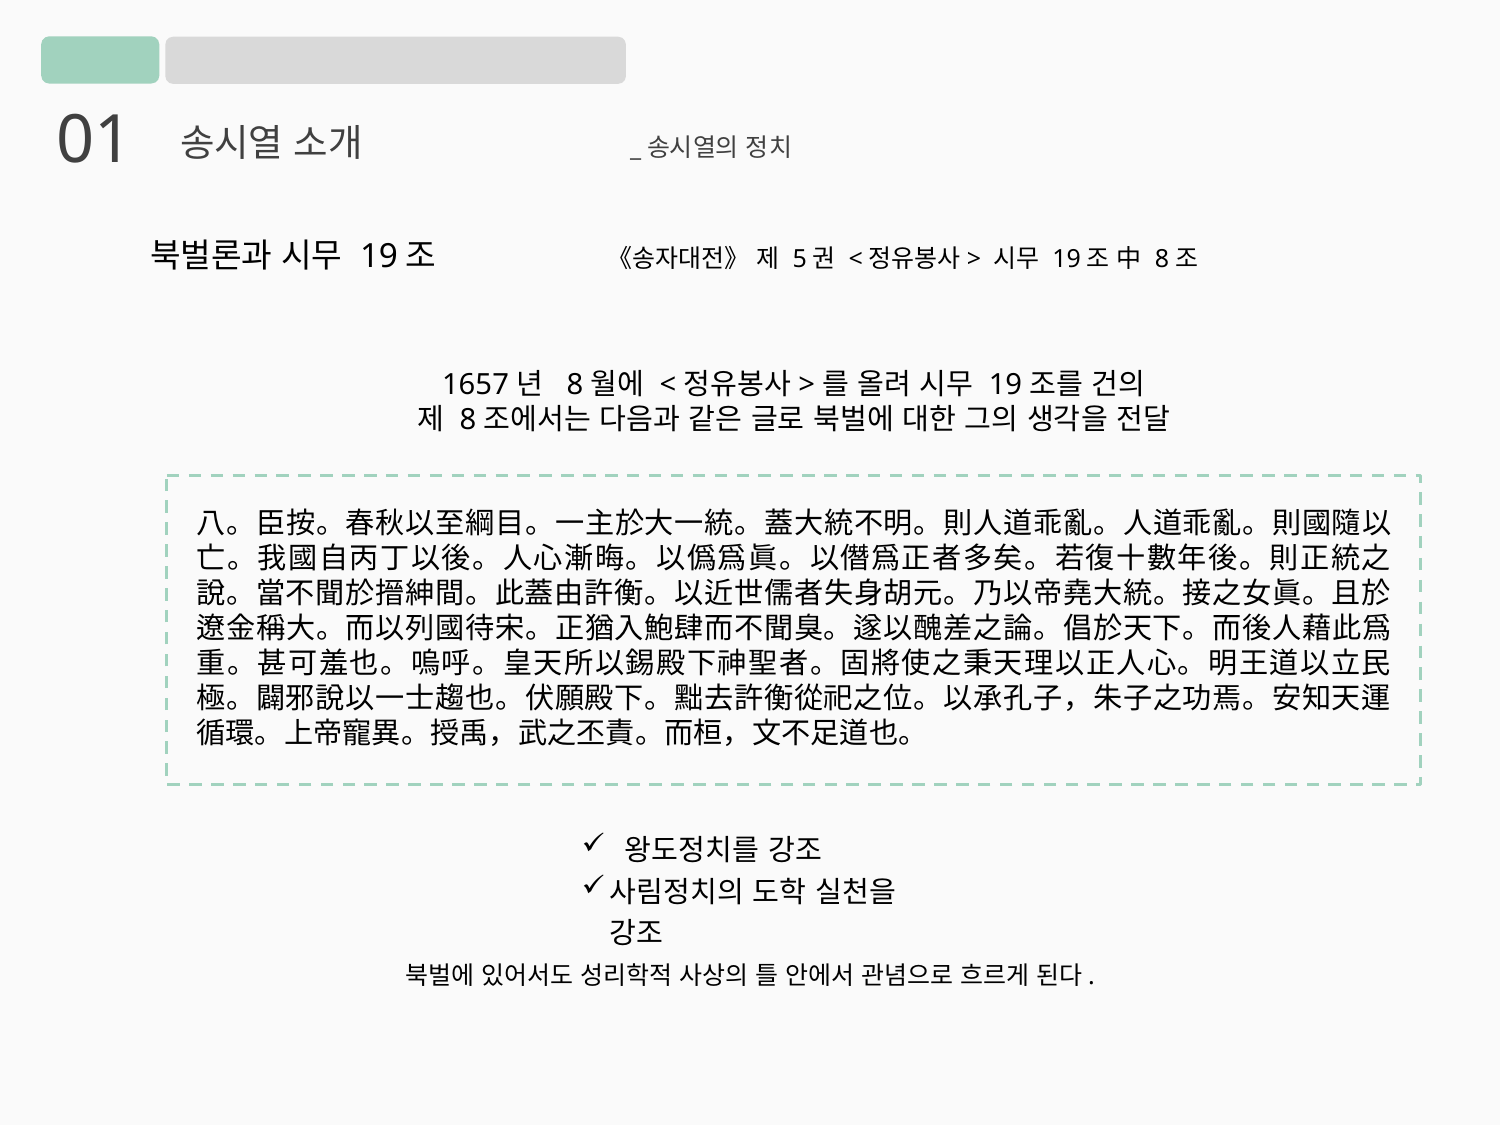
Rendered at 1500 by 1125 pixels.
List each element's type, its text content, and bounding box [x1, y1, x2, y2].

text_box 북벌에 있어서도 성리학적 사상의 틀 안에서 관념으로 흐르게 된다. [377, 952, 1123, 1027]
text_box 북벌론과 시무 19조 《송자대전》 제 5권 <정유봉사> 시무 19조 中 8조 [135, 222, 1412, 283]
text_box [163, 34, 629, 87]
text_box 八。臣按。春秋以至綱目。一主於大一統。蓋大統不明。則人道乖亂。人道乖亂。則國隨以亡。我國自丙丁以後。人心漸晦。以僞爲眞。以僭爲正者多矣。若復十數年後。則正統之說。當不聞於搢紳間。此蓋由許衡。以近世儒者失身胡元。乃以帝堯大統。接之女眞。且於遼金稱大。而以列國待宋。正猶入鮑肆而不聞臭。遂以醜差之論。倡於天下。而後人藉此爲重。甚可羞也。嗚呼。皇天所以錫殿下神聖者。固將使之秉天理以正人心。明王道以立民極。闢邪說以一士趨也。伏願殿下。黜去許衡從祀之位。以承孔子，朱子之功焉。安知天運循環。上帝寵異。授禹，武之丕責。而桓，文不足道也。 [166, 475, 1421, 785]
text_box 1657년 8월에 <정유봉사>를 올려 시무 19조를 건의 제 8조에서는 다음과 같은 글로 북벌에 대한 그의 생각을 전달 [317, 357, 1270, 443]
text_box [39, 34, 162, 86]
text_box 송시열 소개 _송시열의 정치 [165, 112, 1081, 172]
text_box 01 [41, 88, 163, 184]
text_box 왕도정치를 강조 사림정치의 도학 실천을 강조 [566, 816, 934, 952]
